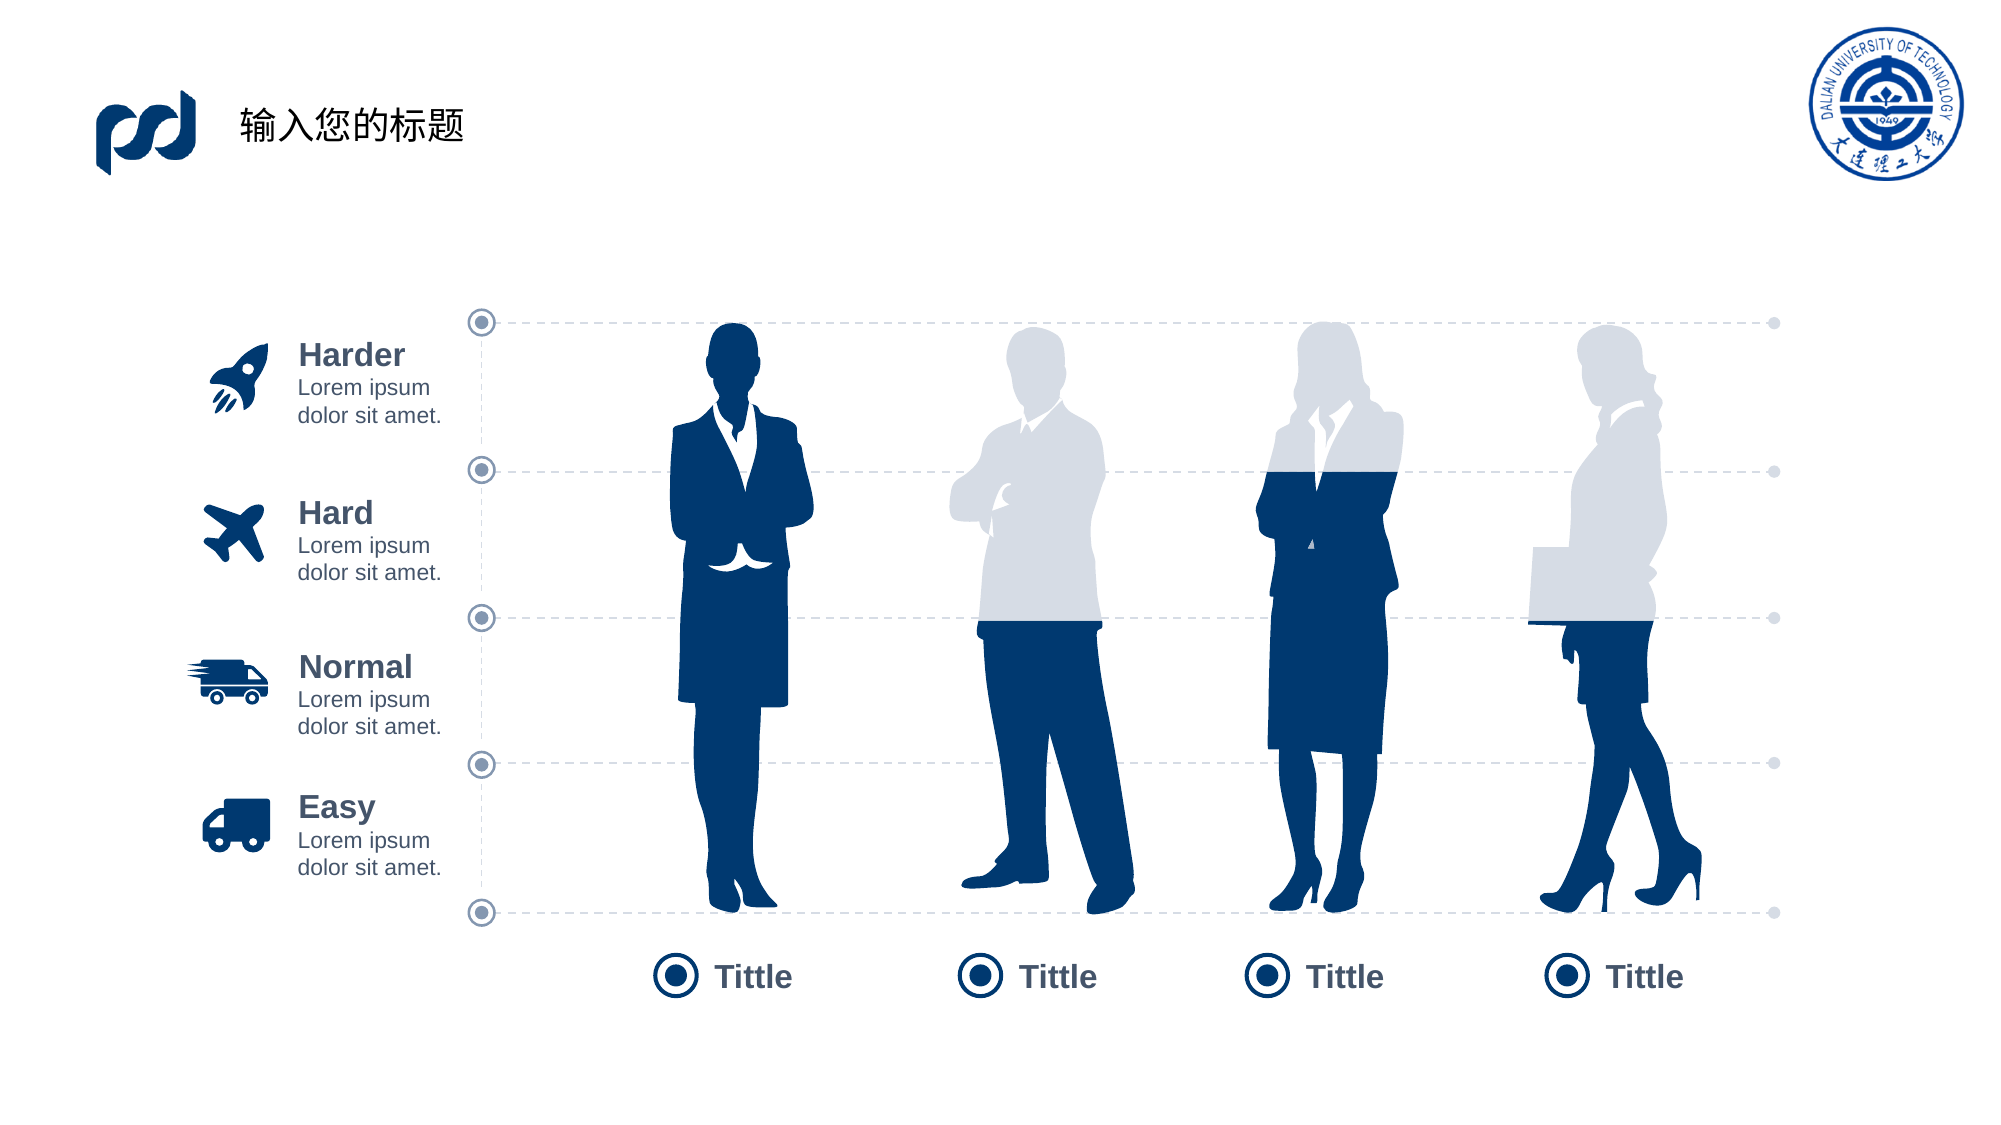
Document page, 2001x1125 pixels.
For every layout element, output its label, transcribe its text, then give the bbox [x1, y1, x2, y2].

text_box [1544, 952, 1590, 999]
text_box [467, 898, 496, 927]
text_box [87, 68, 535, 182]
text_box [653, 952, 699, 999]
text_box [200, 686, 268, 705]
text_box [212, 388, 231, 414]
text_box [669, 324, 808, 471]
text_box [692, 764, 779, 912]
text_box Lorem ipsum dolor sit amet. [282, 817, 468, 888]
text_box [186, 659, 268, 685]
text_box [467, 308, 496, 337]
text_box Lorem ipsum dolor sit amet. [282, 365, 468, 436]
text_box Lorem ipsum dolor sit amet. [282, 523, 468, 593]
text_box Tittle [1291, 947, 1400, 1003]
text_box Tittle [699, 947, 809, 1003]
text_box Easy [283, 778, 392, 817]
text_box Harder [283, 326, 421, 365]
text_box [1244, 952, 1291, 999]
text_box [467, 455, 496, 485]
text_box Normal [283, 637, 429, 676]
text_box [209, 343, 268, 411]
text_box Lorem ipsum dolor sit amet. [282, 676, 468, 747]
text_box Hard [283, 483, 390, 523]
text_box [202, 798, 271, 853]
text_box Tittle [1590, 947, 1700, 1003]
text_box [467, 603, 496, 633]
text_box [203, 504, 264, 563]
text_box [467, 750, 496, 779]
text_box [225, 398, 237, 413]
text_box [668, 472, 815, 617]
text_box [1255, 321, 1404, 913]
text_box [957, 952, 1004, 999]
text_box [949, 326, 1135, 915]
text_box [1528, 324, 1702, 913]
text_box Tittle [1004, 947, 1113, 1003]
text_box [677, 619, 790, 763]
picture [1808, 25, 1981, 181]
